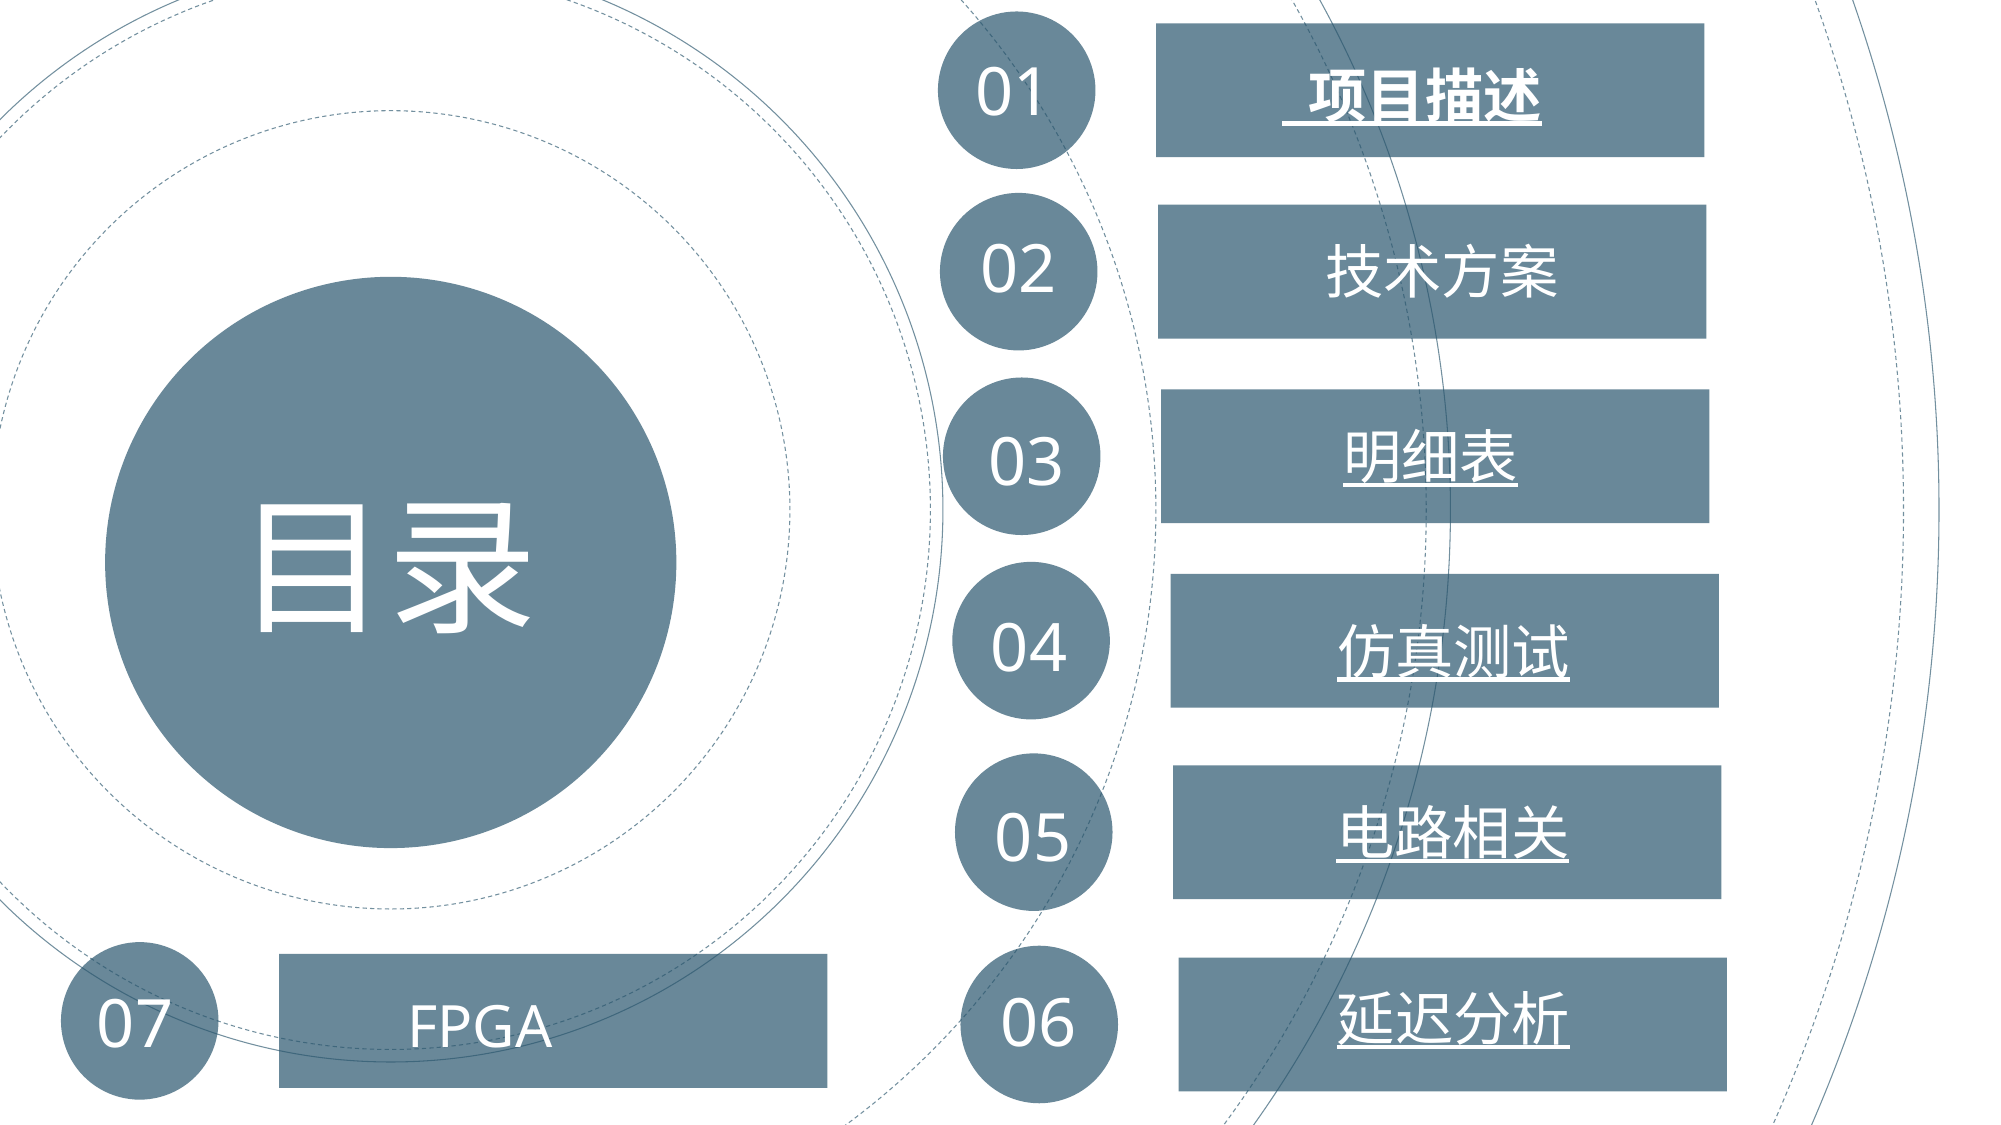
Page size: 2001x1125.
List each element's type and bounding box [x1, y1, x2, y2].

text_box [952, 561, 1719, 720]
text_box [955, 753, 1722, 911]
text_box [939, 192, 1707, 351]
text_box [942, 377, 1710, 536]
text_box [960, 945, 1727, 1104]
text_box [60, 942, 828, 1100]
text_box [937, 11, 1705, 169]
text_box [0, 0, 1939, 1125]
